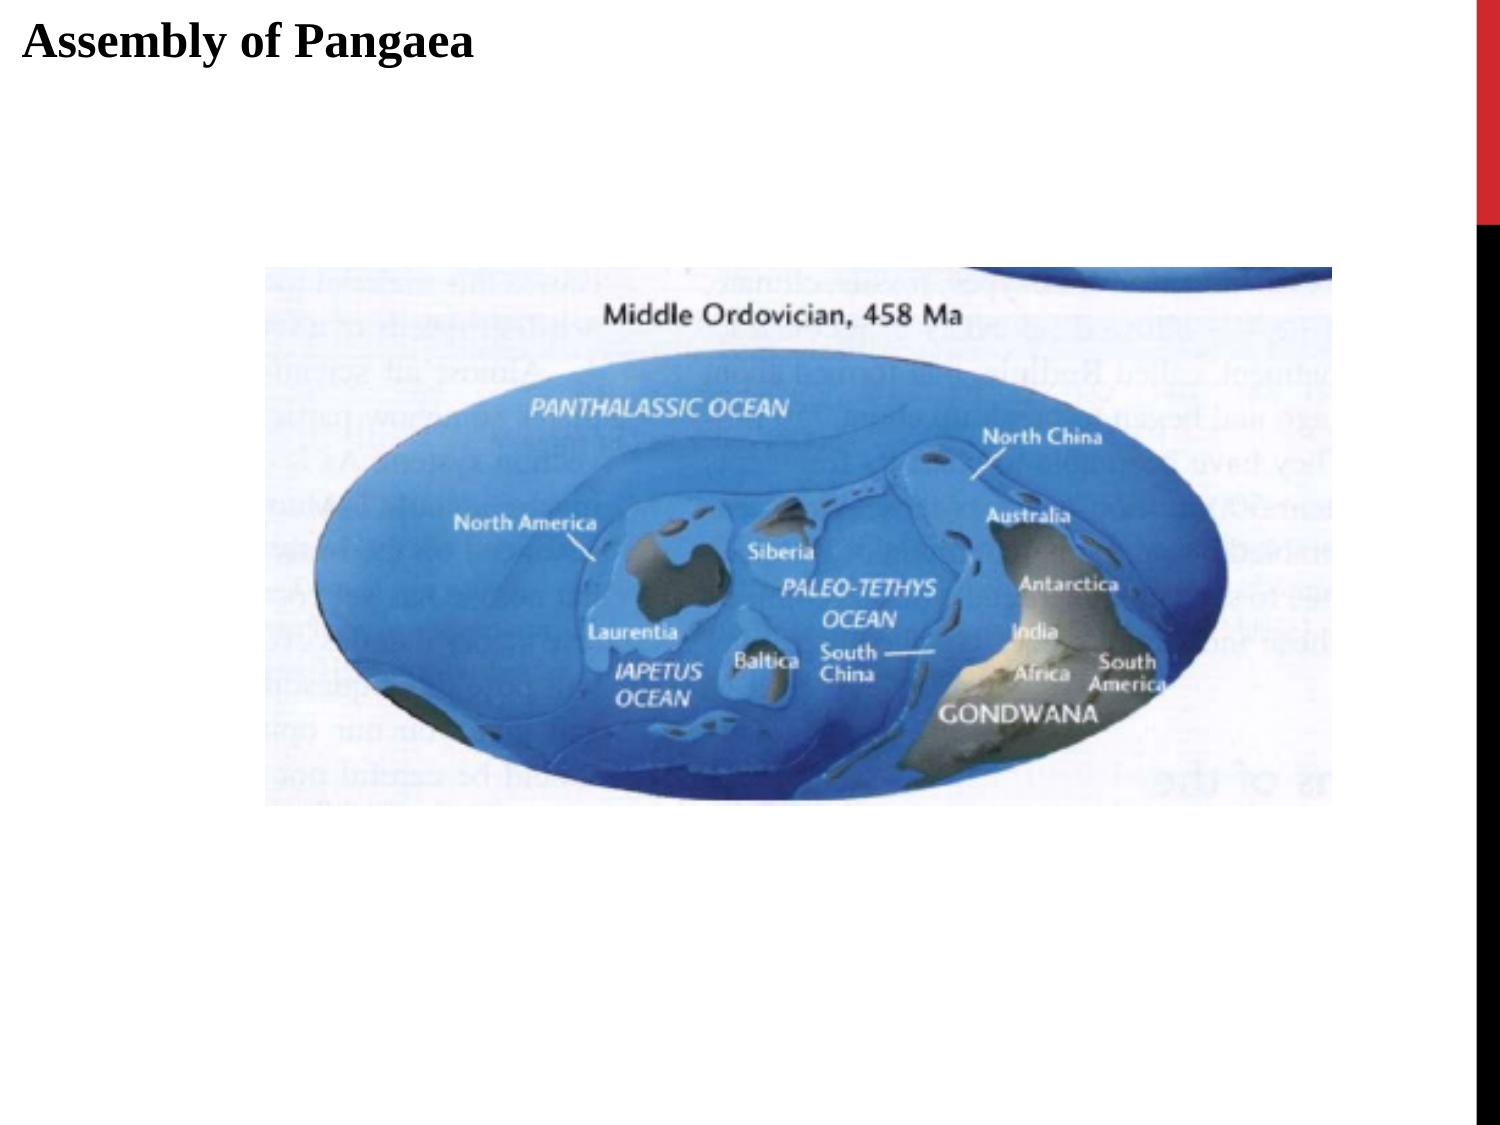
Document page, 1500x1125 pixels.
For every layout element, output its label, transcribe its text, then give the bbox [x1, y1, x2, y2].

picture [265, 266, 1332, 807]
text_box Assembly of Pangaea [6, 0, 564, 75]
